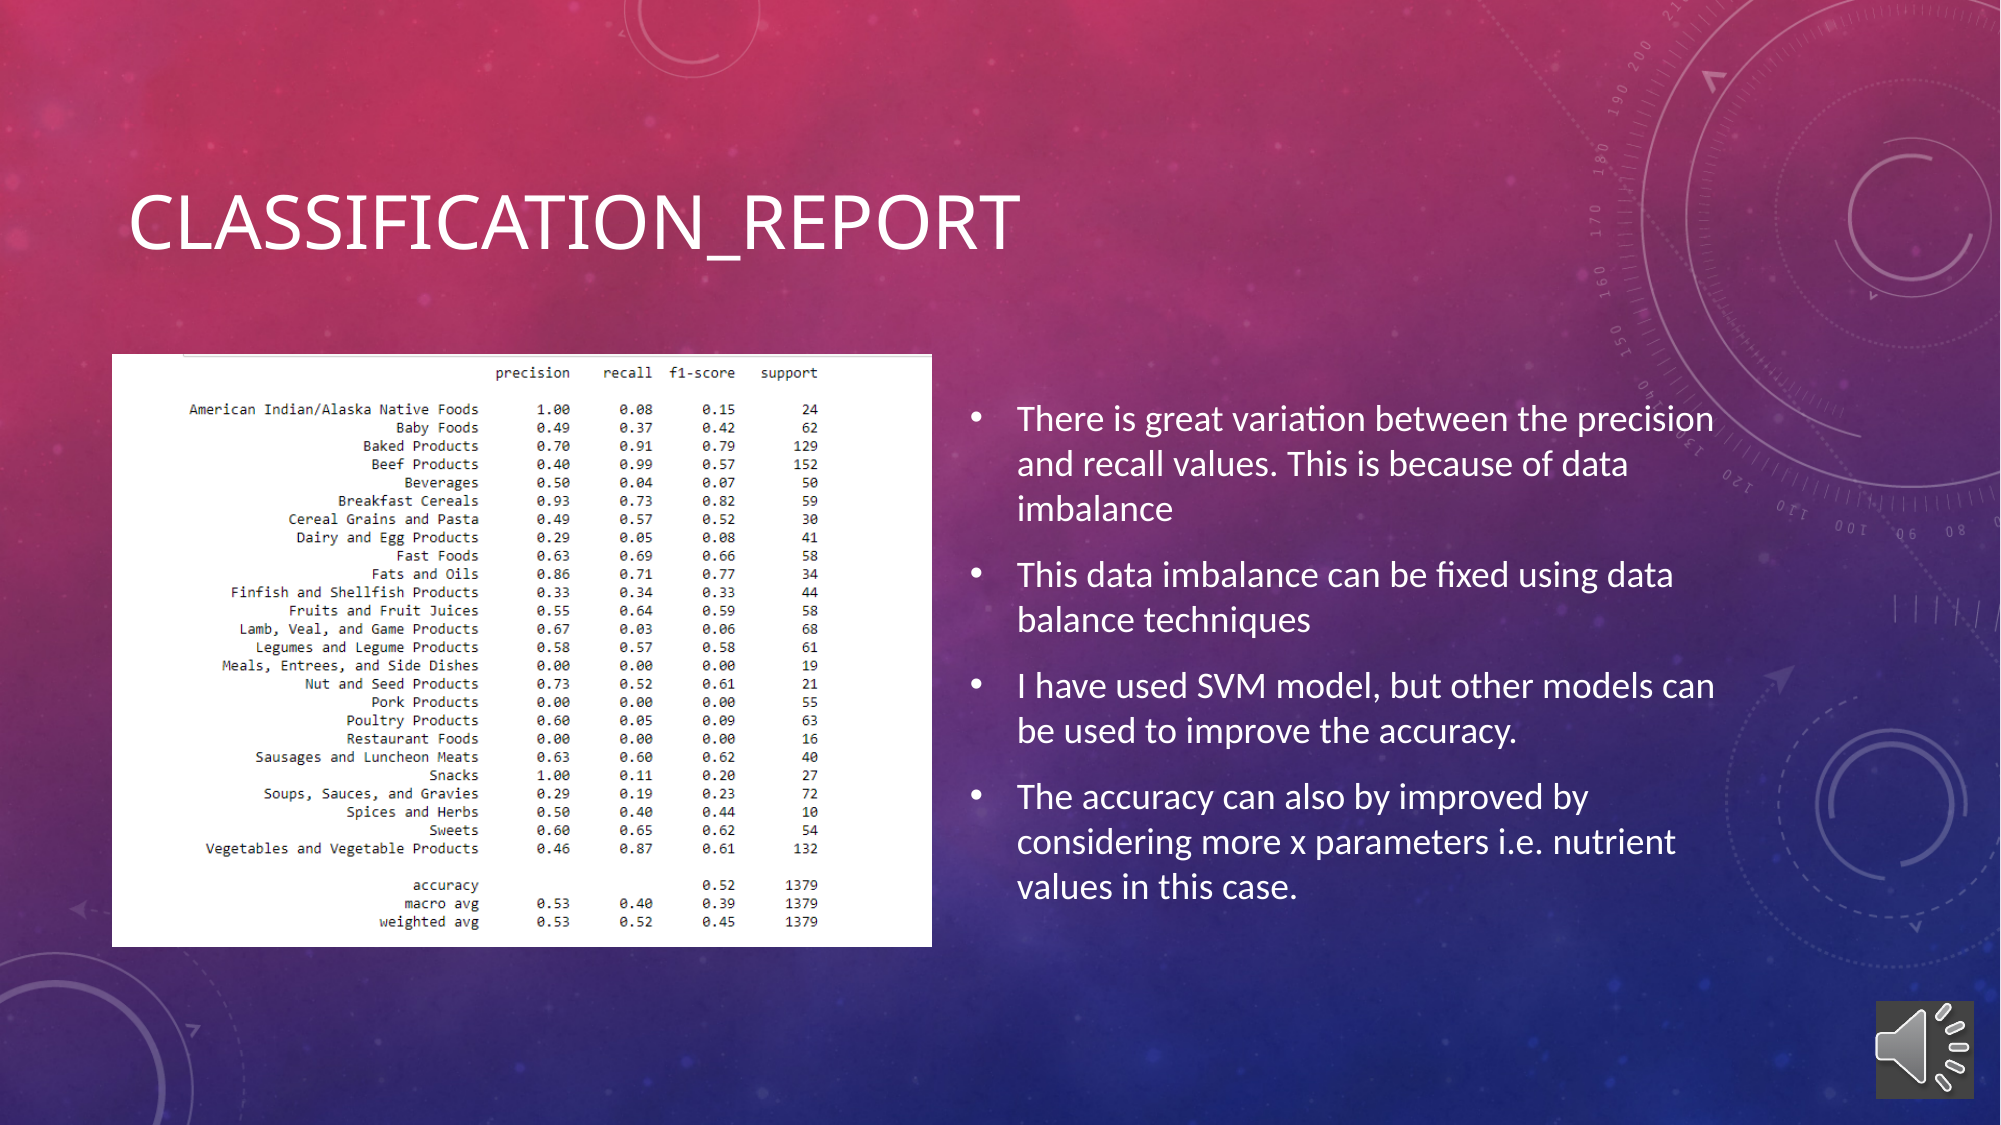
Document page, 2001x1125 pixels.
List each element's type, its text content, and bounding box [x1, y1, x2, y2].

title classification_report [112, 99, 1775, 339]
picture [0, 0, 2001, 1125]
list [112, 354, 933, 947]
list There is great variation between the precision and recall values. This is because of data imbalance This data imbalance can be fixed using data balance techniques I have used SVM model, but other models can be used to improve the accuracy. The accuracy can also by improved by considering more x parameters i.e. nutrient values in this case. [955, 351, 1775, 950]
